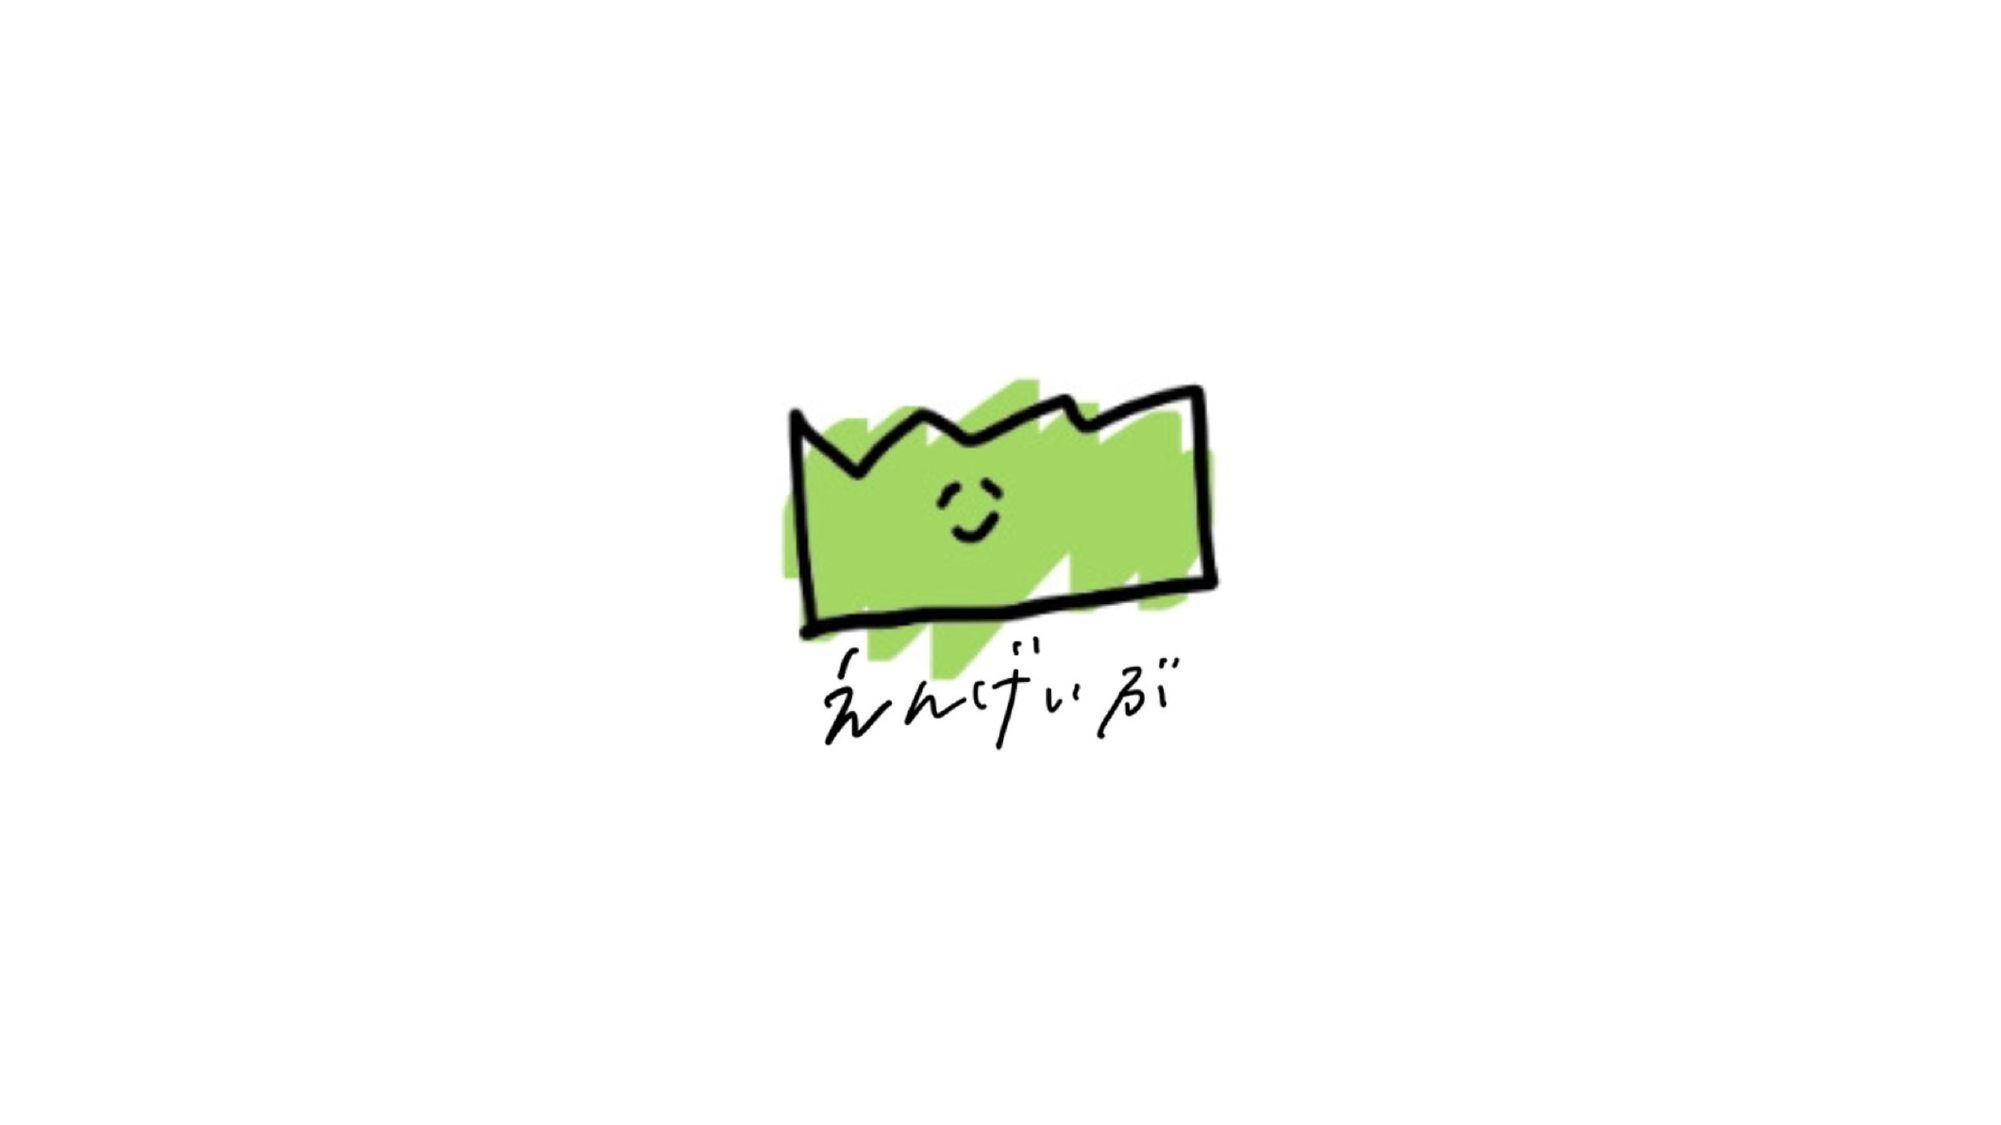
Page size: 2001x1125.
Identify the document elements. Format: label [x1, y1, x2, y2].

picture [496, 318, 1504, 807]
text_box [249, 317, 1751, 808]
